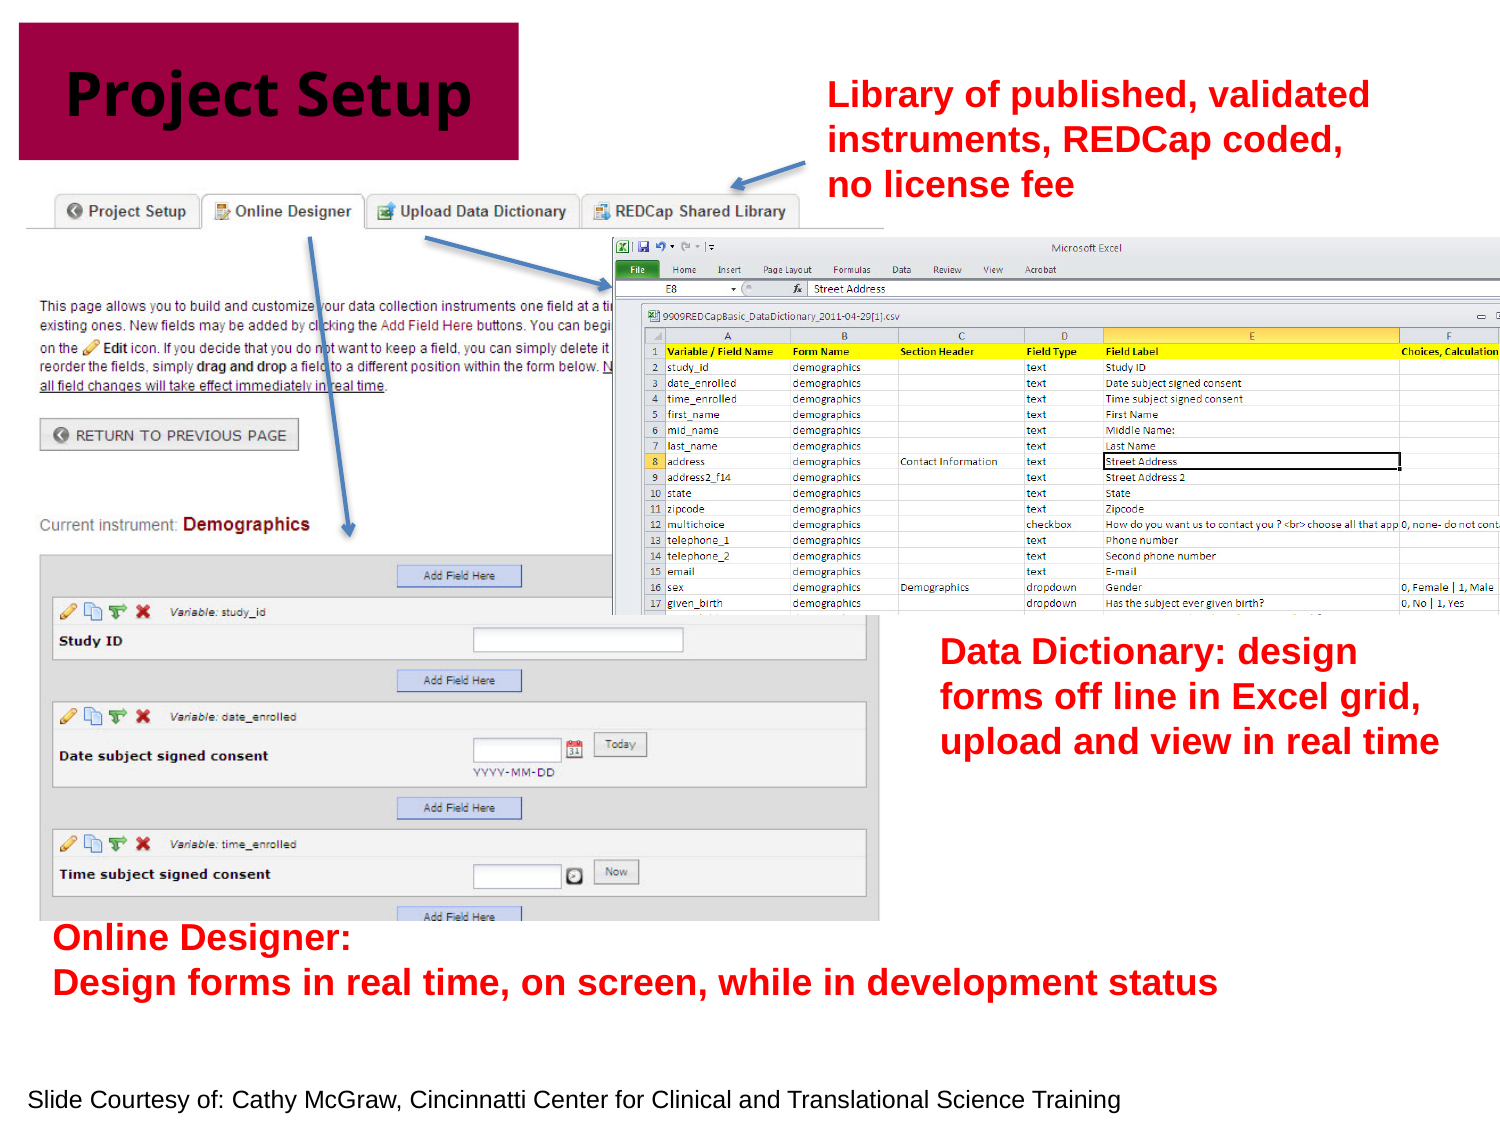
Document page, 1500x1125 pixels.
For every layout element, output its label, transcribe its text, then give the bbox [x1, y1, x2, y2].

text_box Data Dictionary: design forms off line in Excel grid, upload and view in real time [924, 624, 1479, 770]
picture [612, 237, 1500, 615]
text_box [729, 162, 806, 188]
title Project Setup [18, 22, 519, 161]
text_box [309, 236, 351, 538]
text_box Library of published, validated instruments, REDCap coded, no license fee [812, 62, 1408, 213]
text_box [424, 237, 613, 288]
text_box Online Designer: Design forms in real time, on screen, while in development status [37, 905, 1287, 1011]
text_box Slide Courtesy of: Cathy McGraw, Cincinnatti Center for Clinical and Translational Science Training [12, 1076, 1313, 1122]
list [25, 187, 884, 922]
